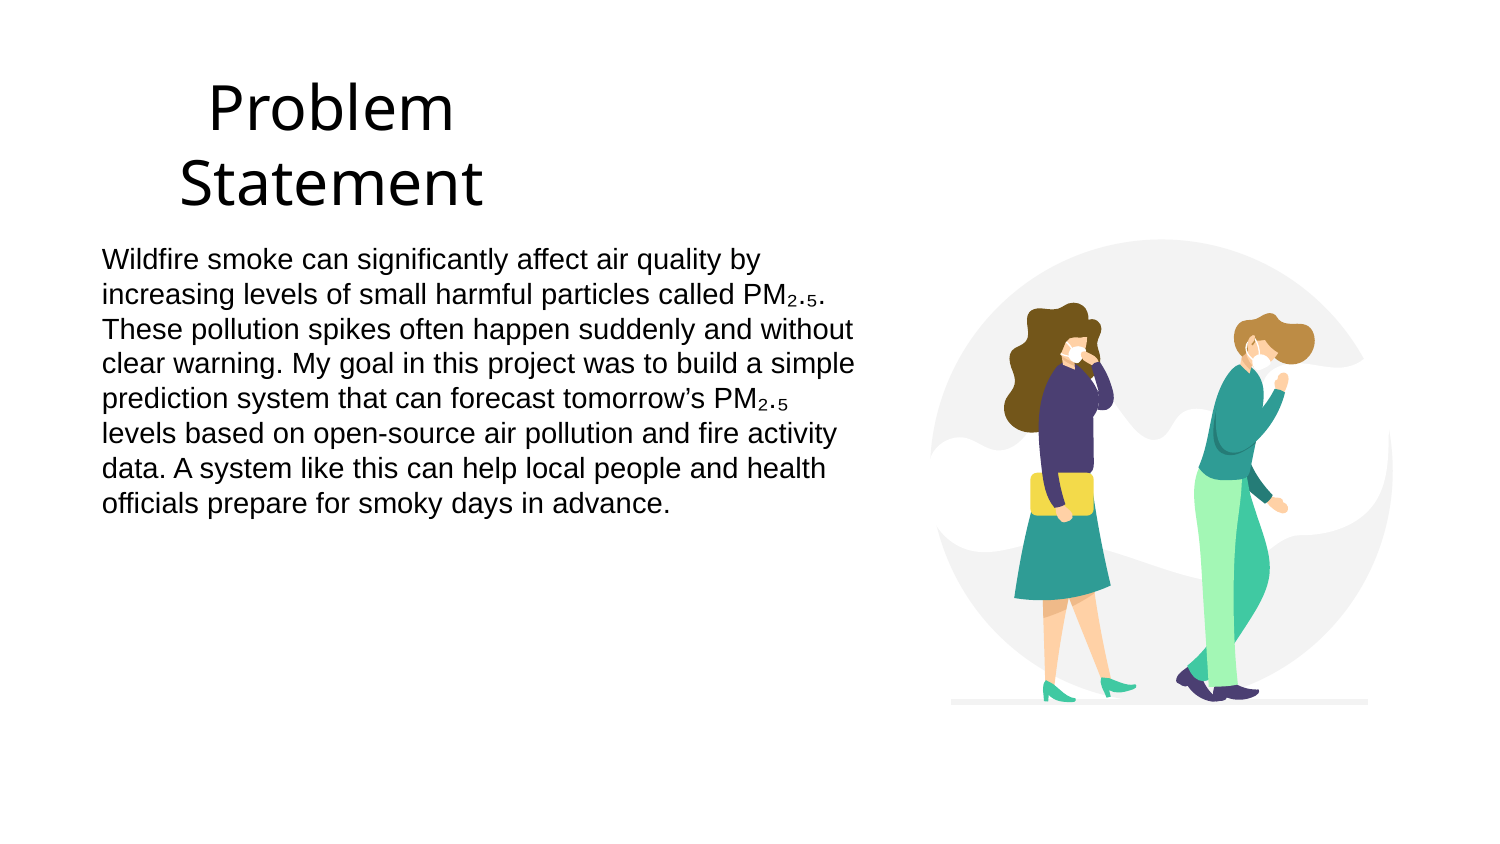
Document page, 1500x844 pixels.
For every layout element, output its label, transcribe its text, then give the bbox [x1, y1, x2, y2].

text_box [1002, 302, 1137, 703]
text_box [1175, 312, 1317, 703]
title Problem Statement [49, 155, 615, 233]
text_box Wildfire smoke can significantly affect air quality by increasing levels of small harmful particles called PM₂.₅. These pollution spikes often happen suddenly and without clear warning. My goal in this project was to build a simple prediction system that can forecast tomorrow’s PM₂.₅ levels based on open-source air pollution and fire activity data. A system like this can help local people and health officials prepare for smoky days in advance. [87, 232, 882, 528]
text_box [926, 239, 1393, 703]
